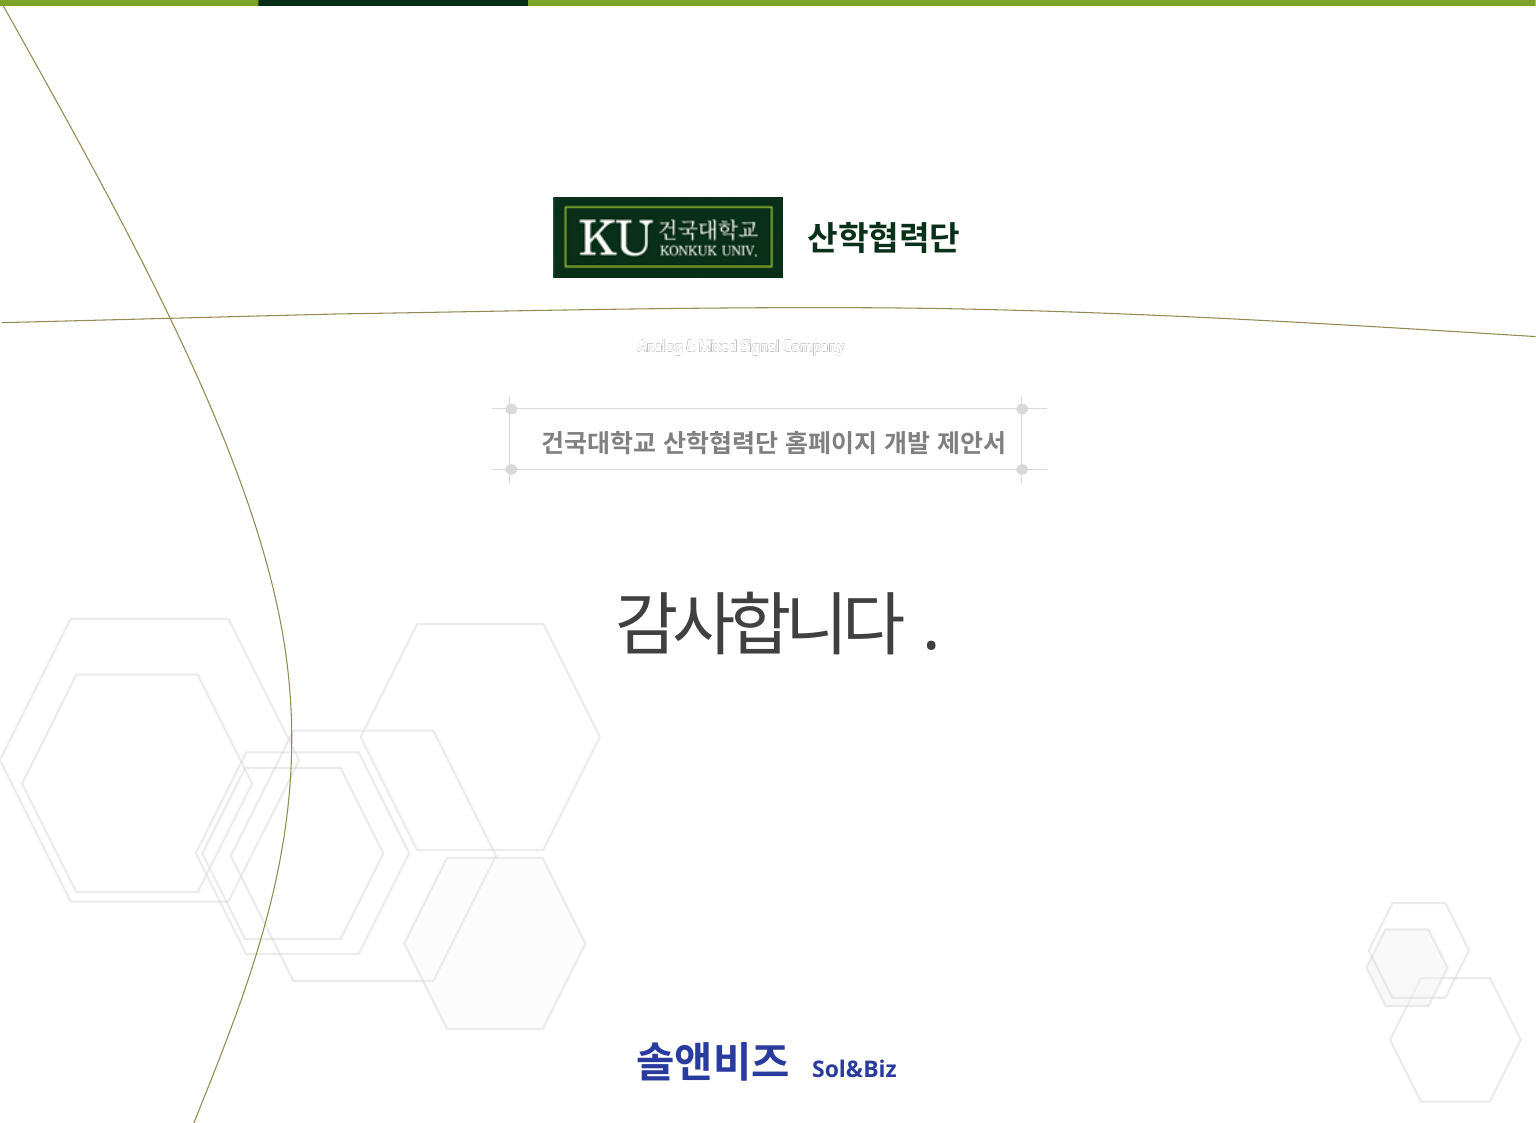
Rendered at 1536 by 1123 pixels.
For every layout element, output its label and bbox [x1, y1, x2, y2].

picture [627, 311, 848, 365]
picture [553, 197, 783, 278]
